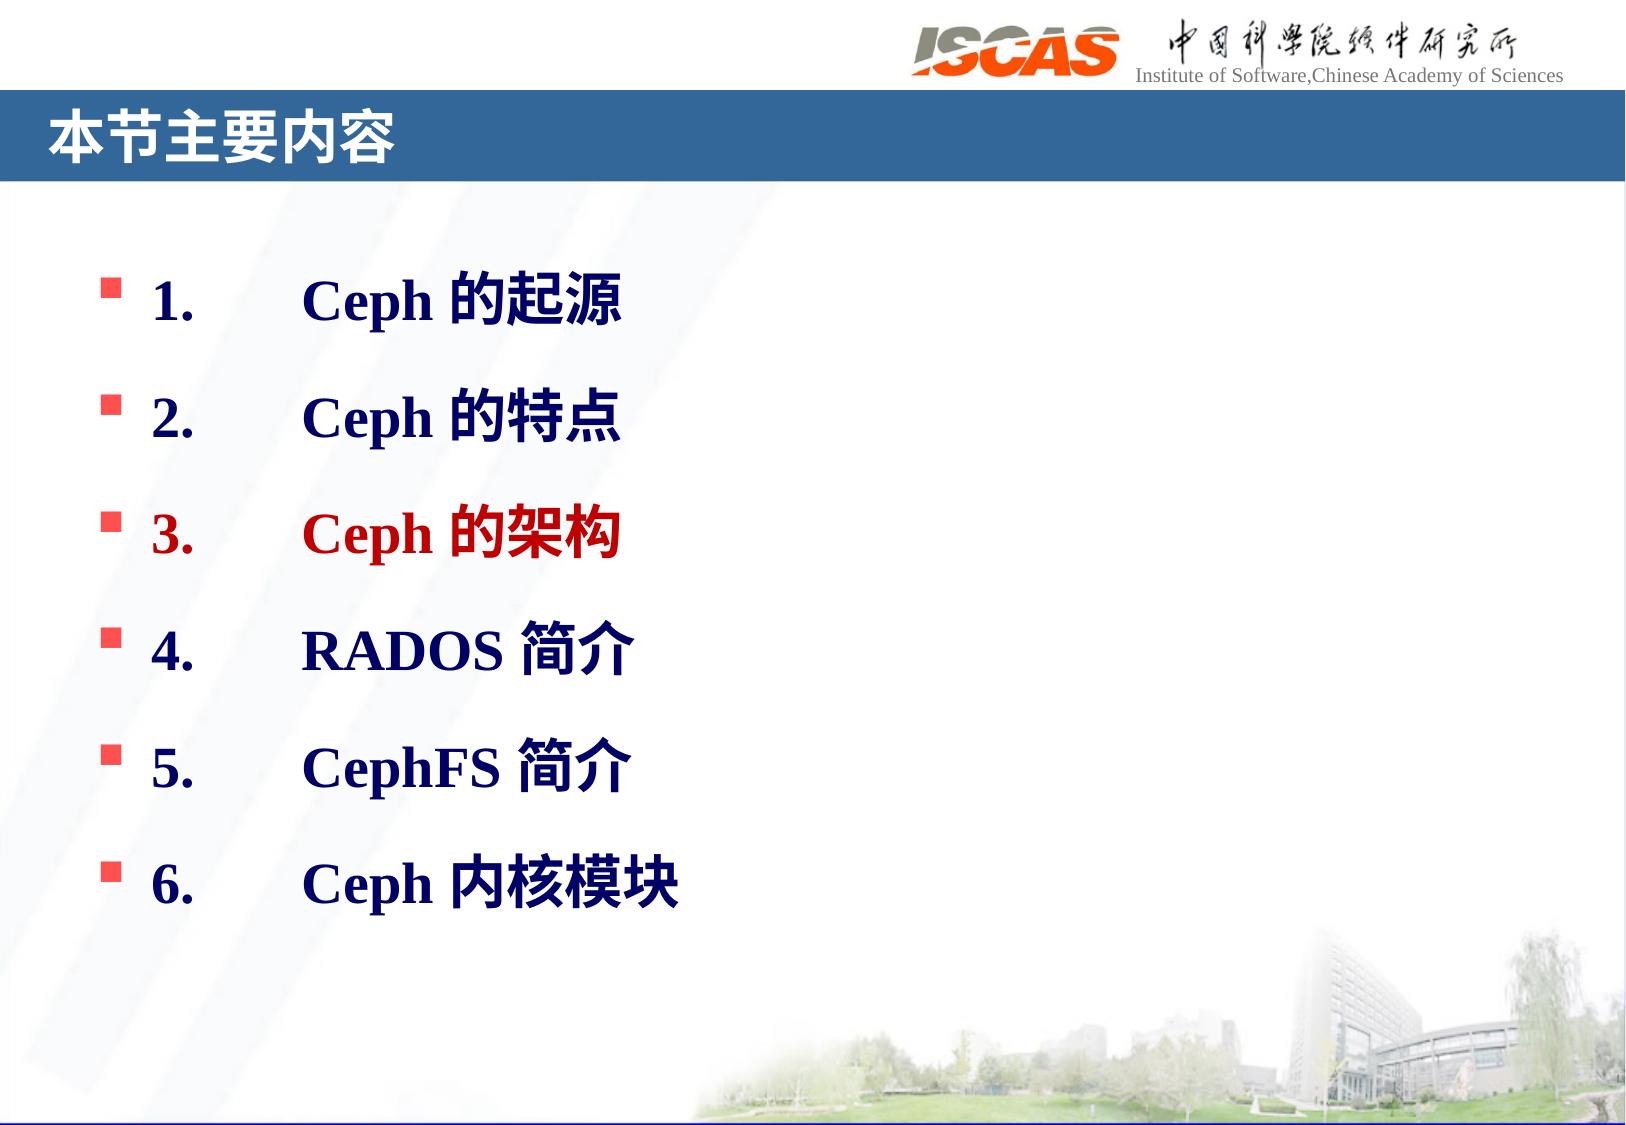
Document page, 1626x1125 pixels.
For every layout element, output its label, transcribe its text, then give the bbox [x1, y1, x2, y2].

list 1. Ceph的起源 2. Ceph的特点 3. Ceph的架构 4. RADOS简介 5. CephFS简介 6. Ceph内核模块 [79, 219, 1545, 1024]
picture [907, 18, 1132, 87]
picture [1166, 15, 1519, 71]
picture [0, 92, 1626, 1125]
title 本节主要内容 [0, 89, 1625, 182]
